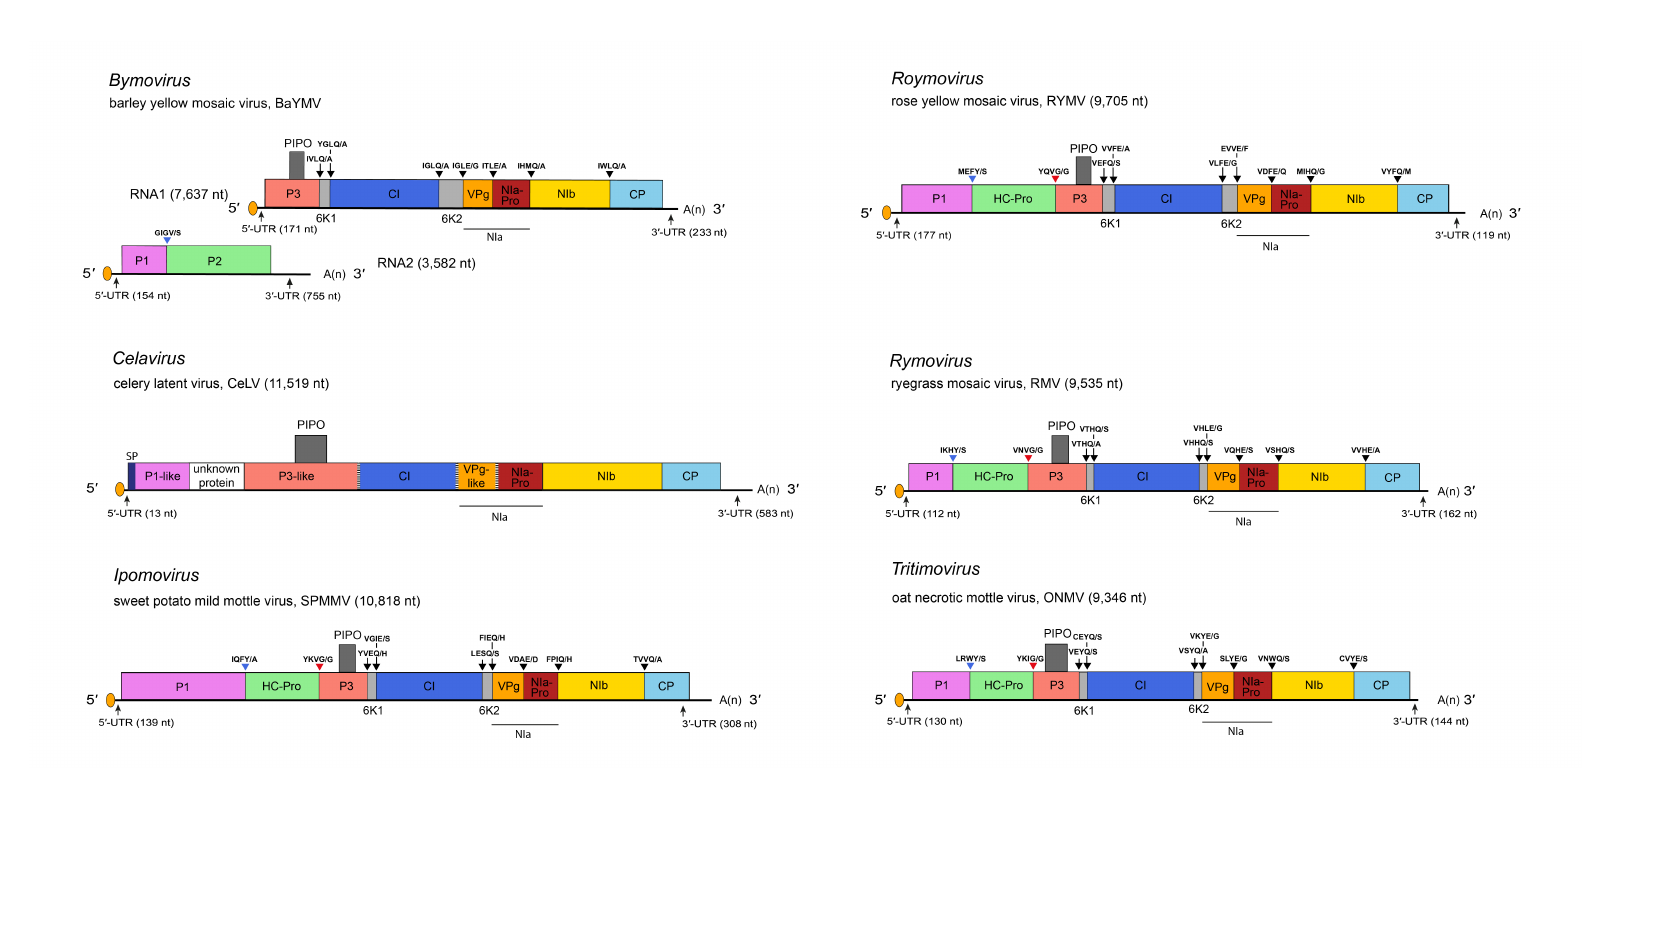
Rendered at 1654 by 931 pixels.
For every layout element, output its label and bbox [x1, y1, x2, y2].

picture [29, 41, 1582, 768]
